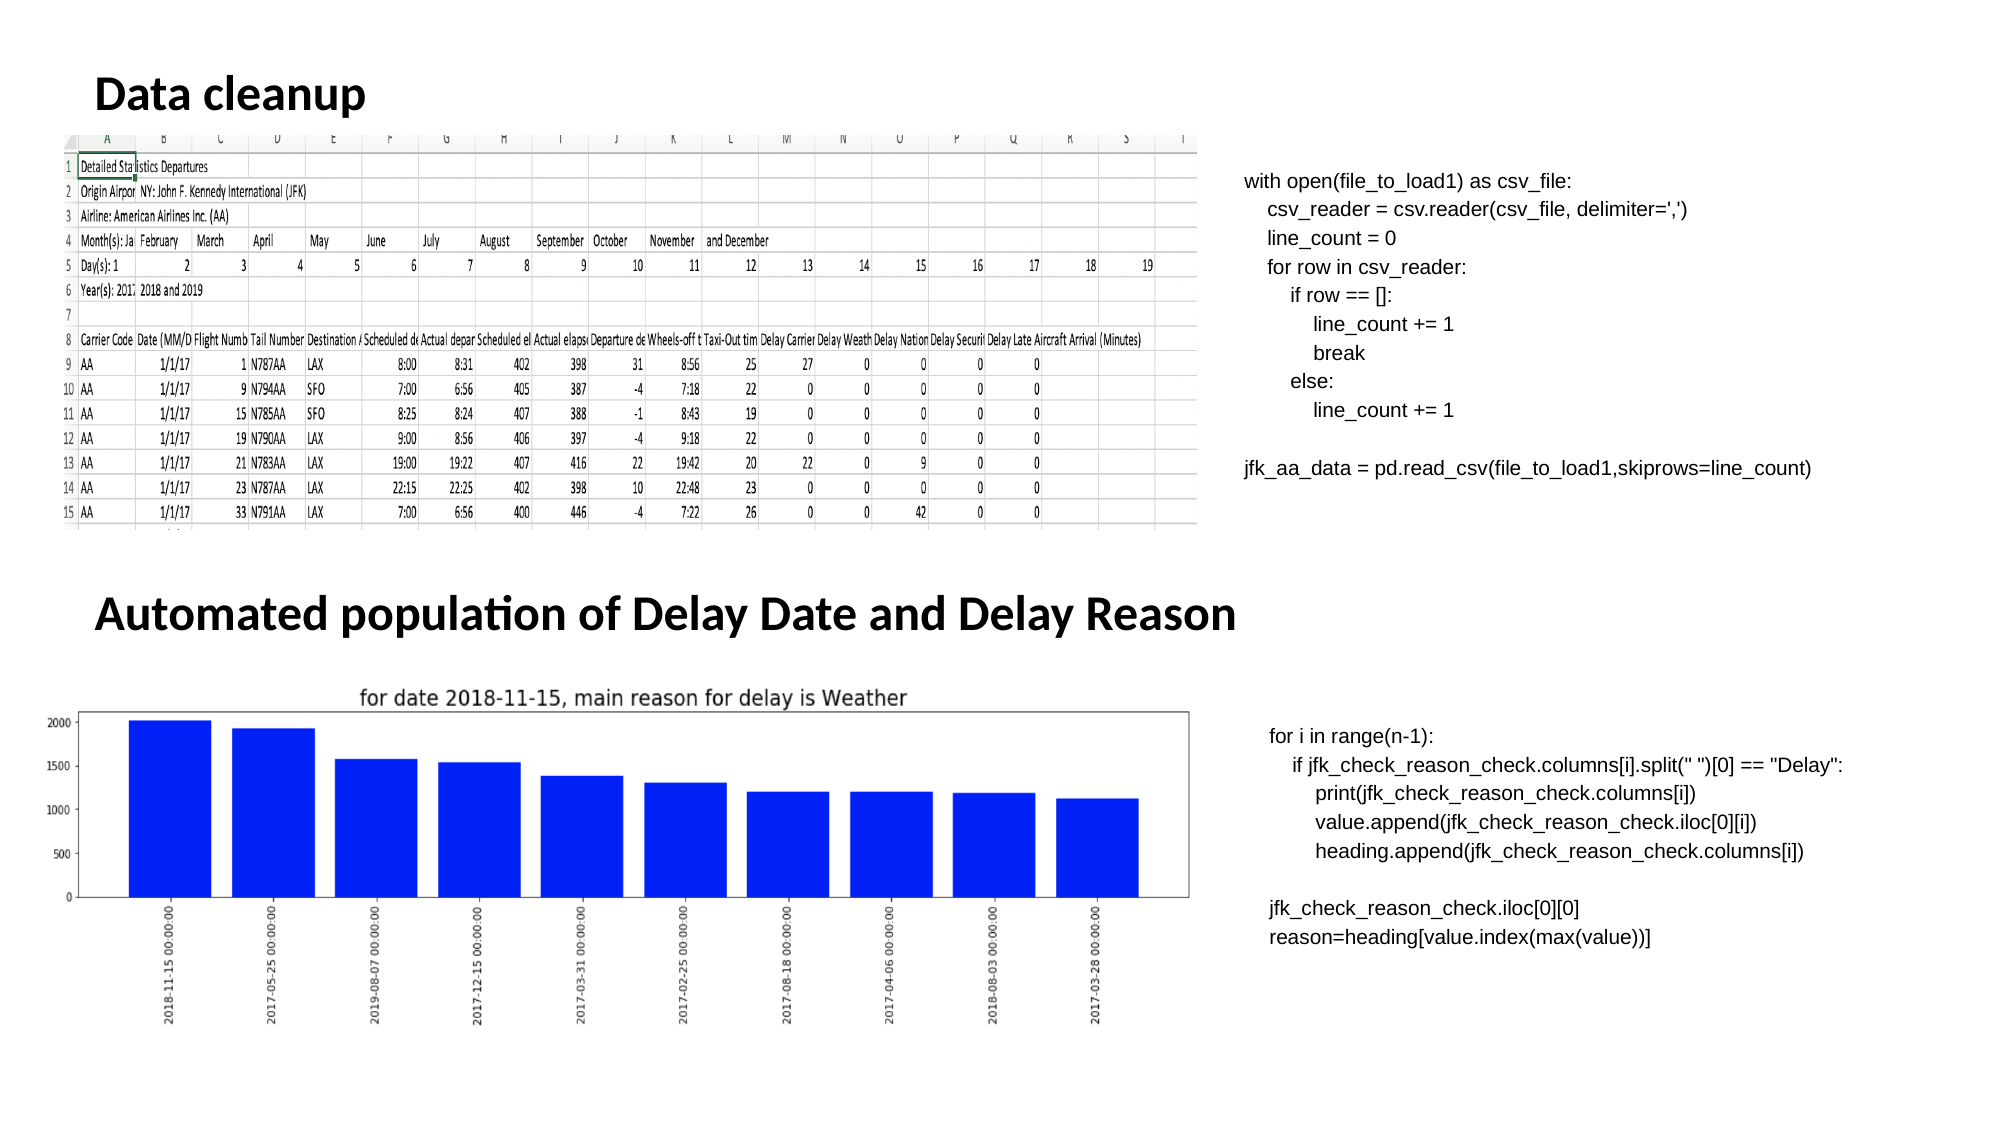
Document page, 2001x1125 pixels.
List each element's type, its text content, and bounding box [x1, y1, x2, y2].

text_box for i in range(n-1): if jfk_check_reason_check.columns[i].split(" ")[0] == "Delay": print(jfk_check_reason_check.columns[i]) value.append(jfk_check_reason_check.iloc[0][i]) heading.append(jfk_check_reason_check.columns[i]) jfk_check_reason_check.iloc[0][0] reason=heading[value.index(max(value))] [1254, 678, 1917, 1073]
text_box with open(file_to_load1) as csv_file: csv_reader = csv.reader(csv_file, delimiter=',') line_count = 0 for row in csv_reader: if row == []: line_count += 1 break else: line_count += 1 jfk_aa_data = pd.read_csv(file_to_load1,skiprows=line_count) [1229, 148, 1892, 543]
picture [64, 135, 1198, 531]
picture [26, 678, 1207, 1036]
text_box Data cleanup [79, 45, 1114, 124]
text_box Automated population of Delay Date and Delay Reason [79, 565, 1418, 644]
